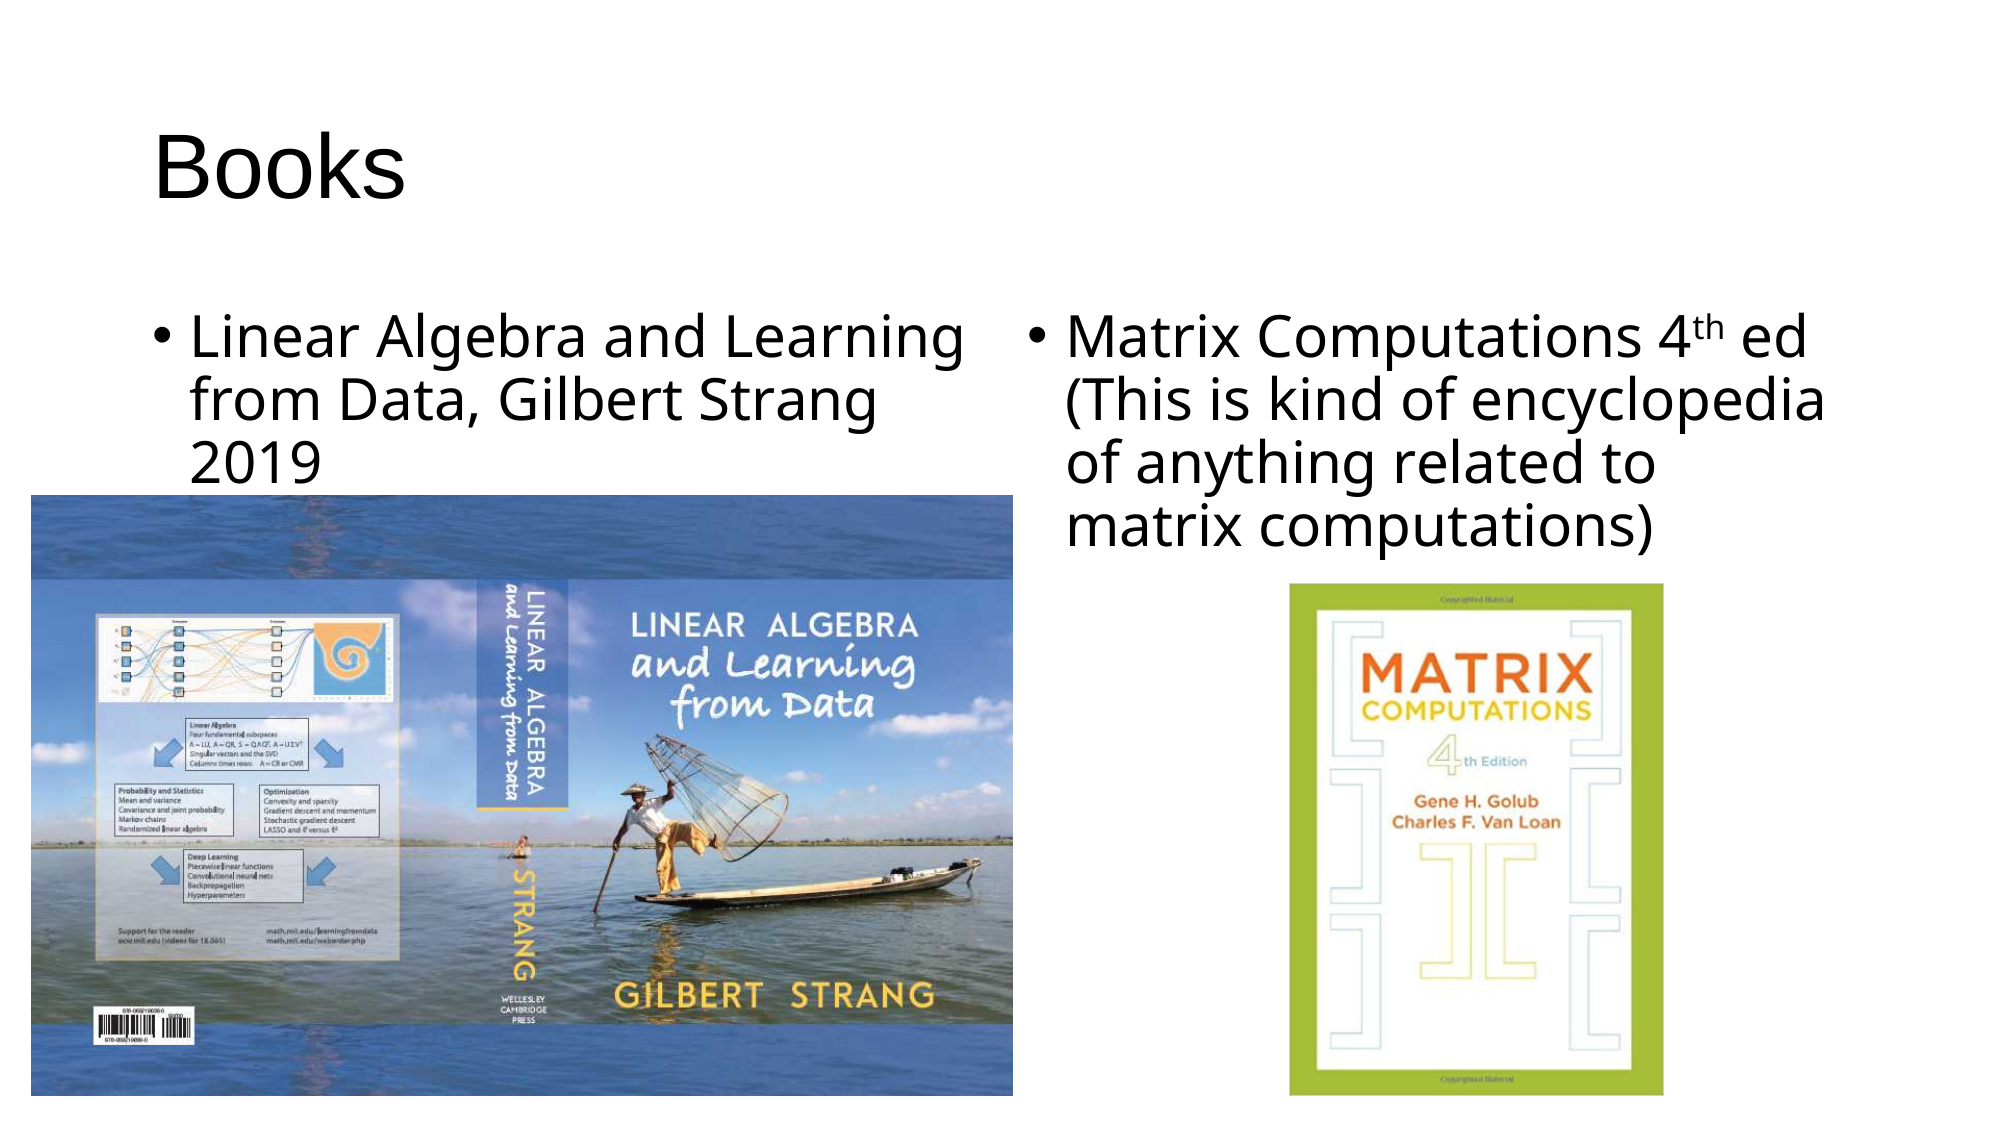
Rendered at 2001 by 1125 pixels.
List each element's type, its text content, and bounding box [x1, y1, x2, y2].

title Books [137, 59, 1863, 278]
picture [31, 495, 1013, 1096]
list Linear Algebra and Learning from Data, Gilbert Strang 2019 [137, 299, 988, 495]
picture [1289, 583, 1664, 1096]
list Matrix Computations 4th ed (This is kind of encyclopedia of anything related to matrix computations) [1012, 299, 1863, 1014]
